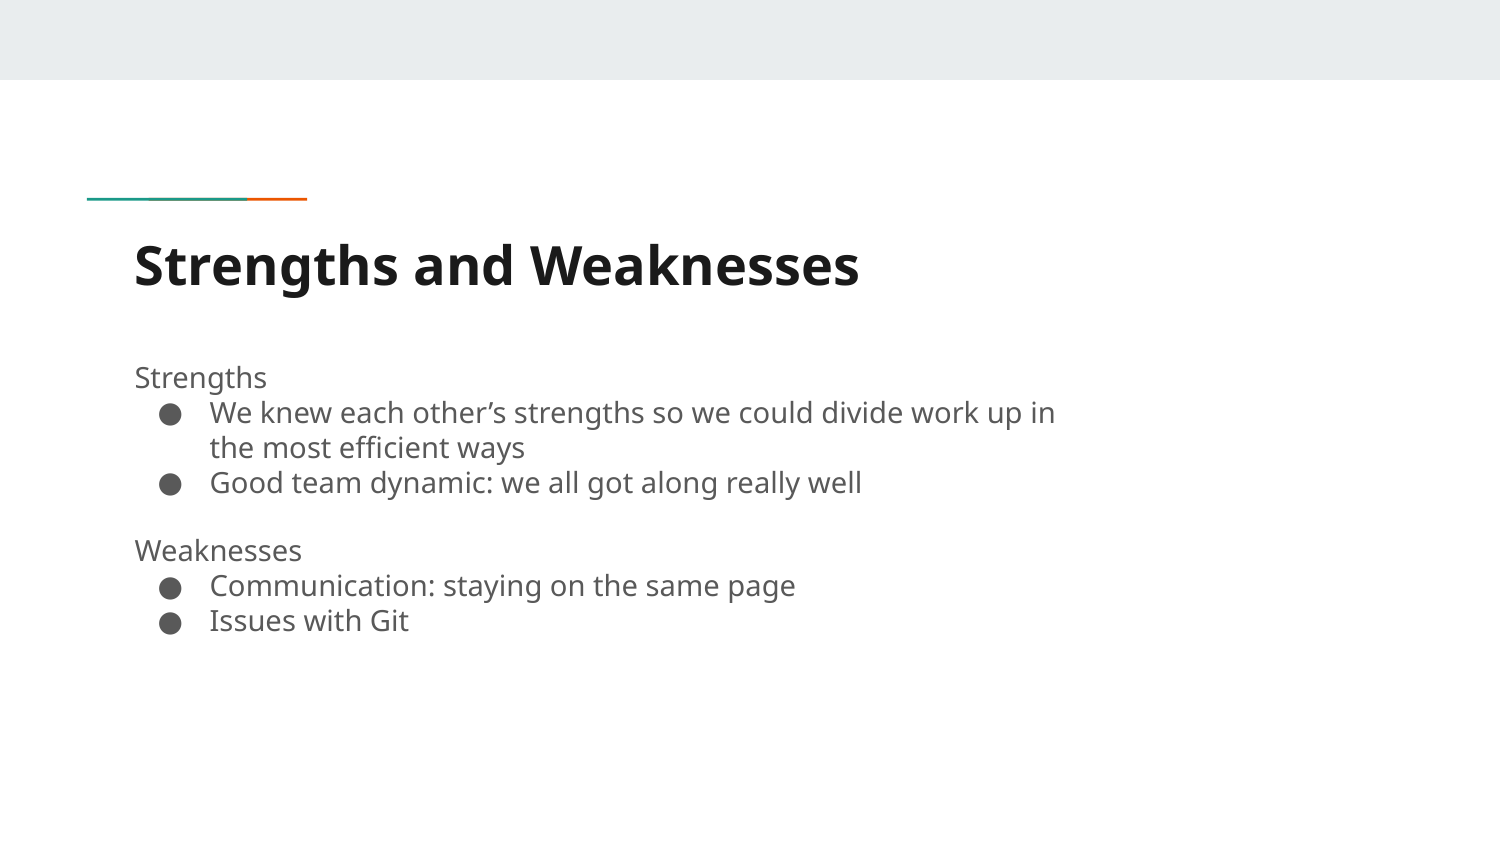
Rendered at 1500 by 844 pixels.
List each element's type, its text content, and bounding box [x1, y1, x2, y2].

title Strengths and Weaknesses [119, 216, 1381, 305]
list Strengths We knew each other’s strengths so we could divide work up in the most efficient ways Good team dynamic: we all got along really well Weaknesses Communication: staying on the same page Issues with Git [119, 344, 1107, 740]
